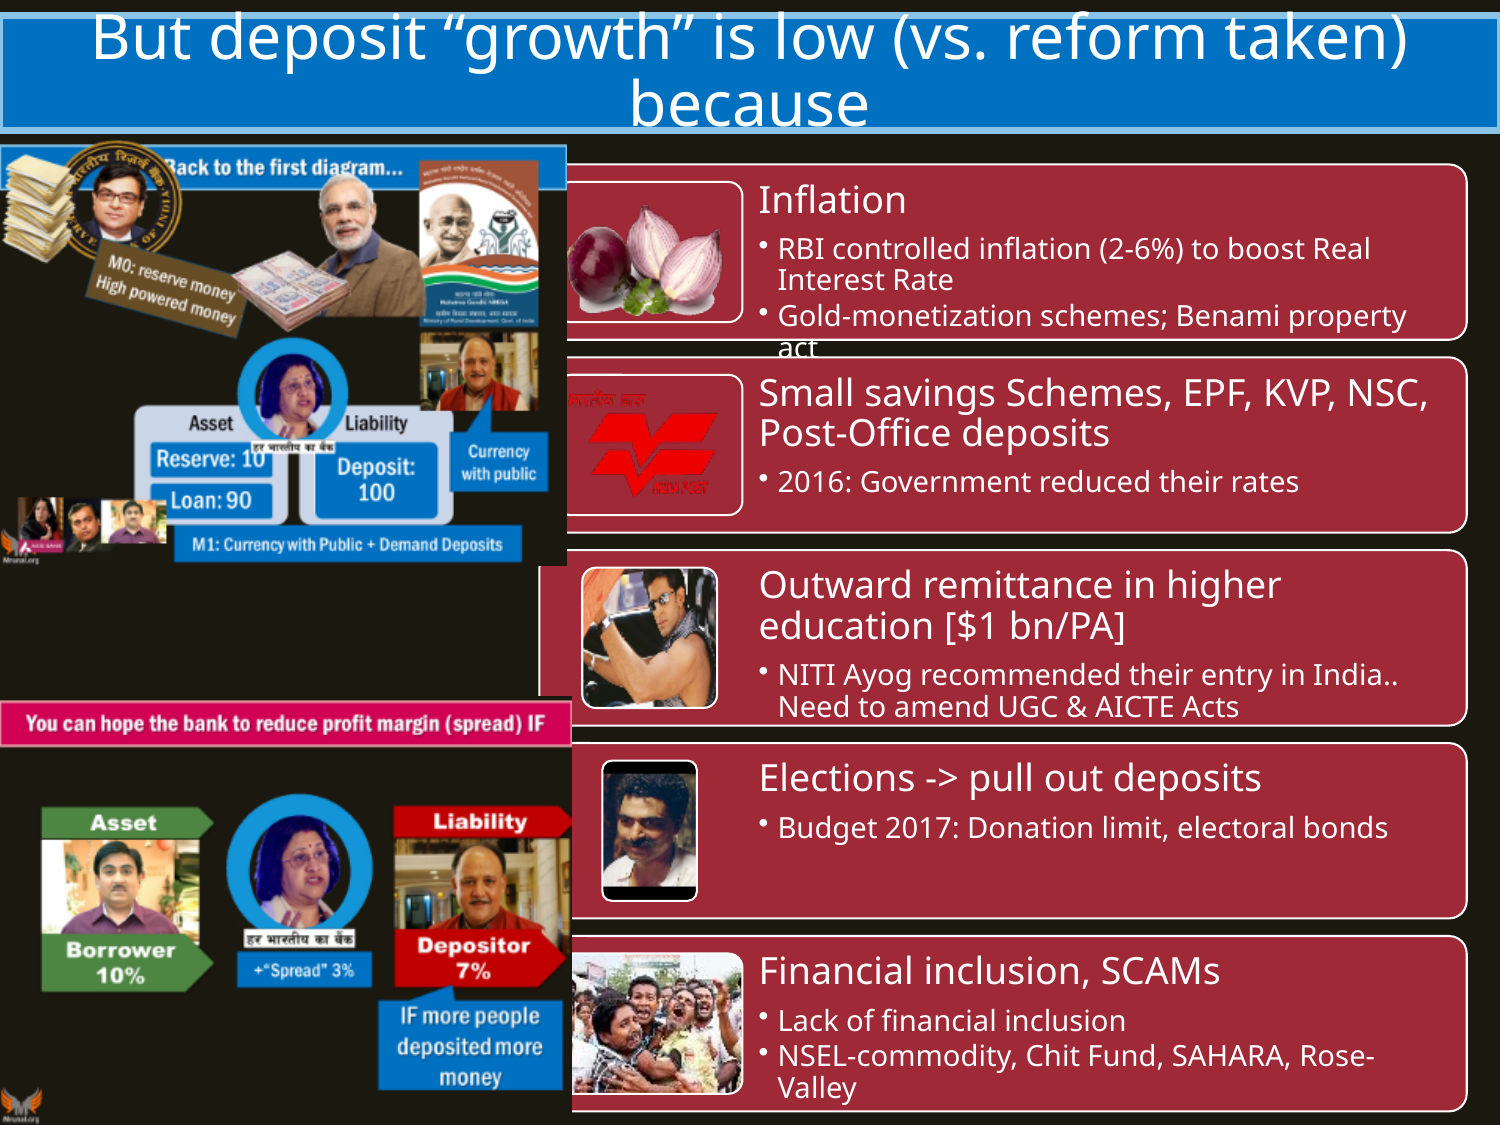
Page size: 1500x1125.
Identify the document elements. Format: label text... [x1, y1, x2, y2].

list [539, 164, 1467, 1112]
picture [0, 140, 567, 566]
picture [0, 696, 572, 1125]
title But deposit “growth” is low (vs. reform taken) because [0, 12, 1500, 134]
